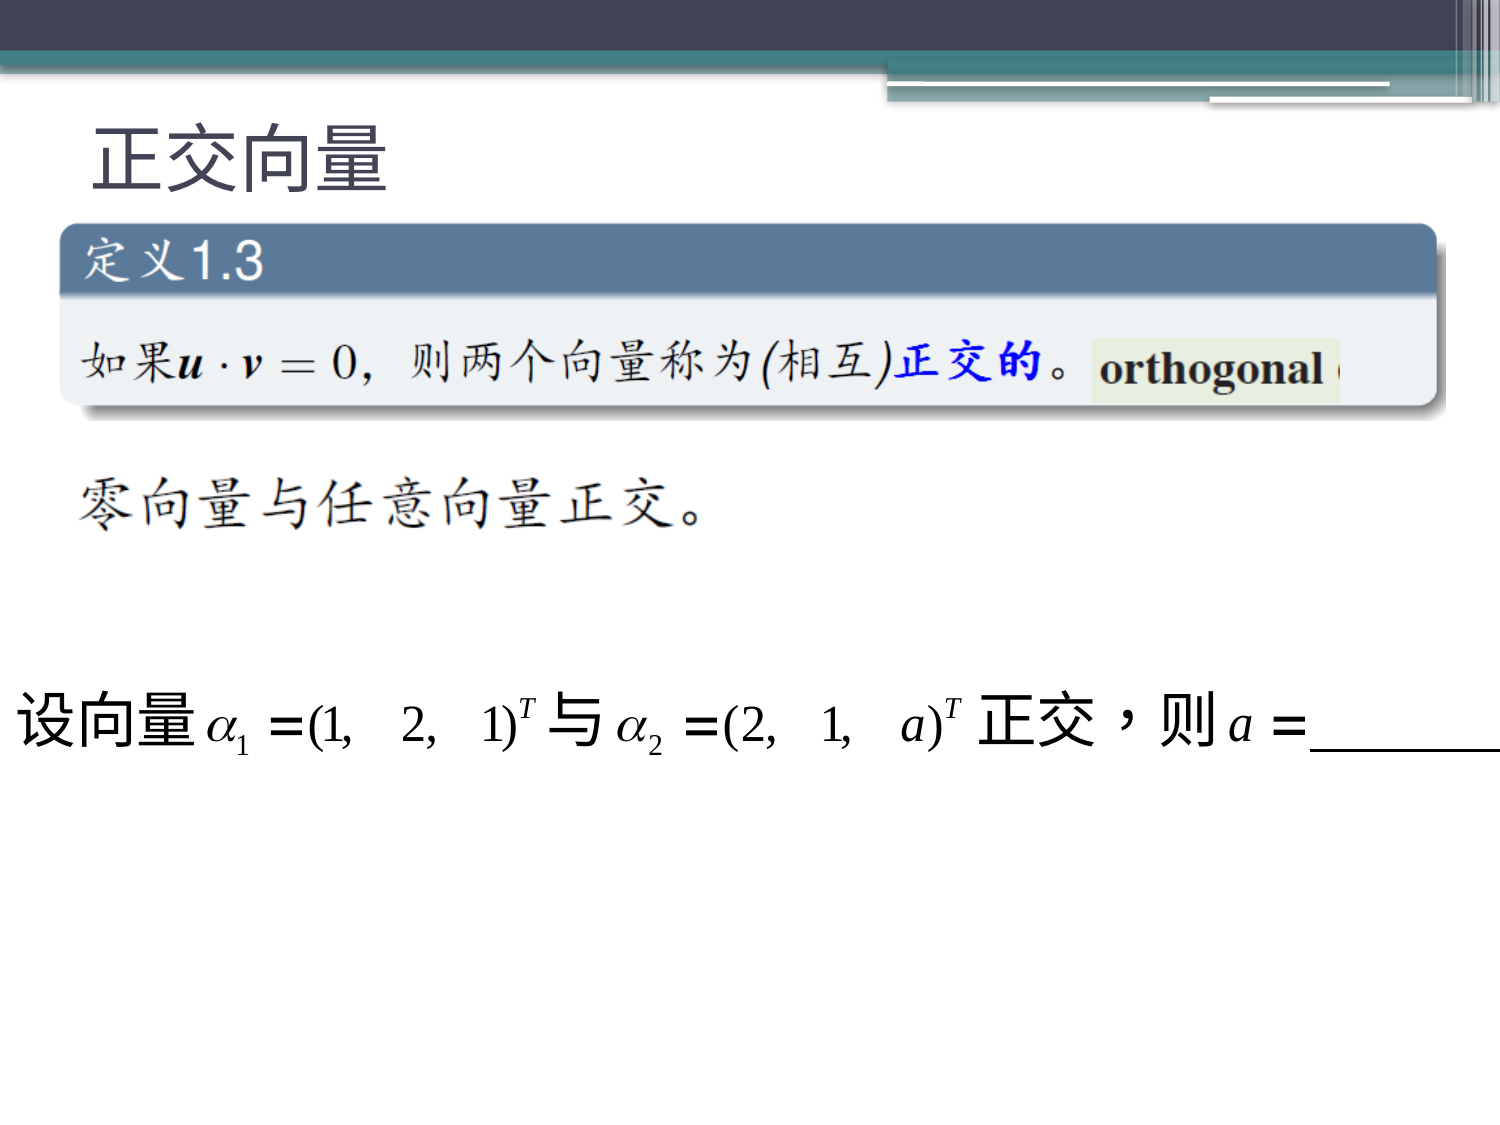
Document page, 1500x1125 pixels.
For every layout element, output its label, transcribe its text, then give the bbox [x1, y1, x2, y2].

picture [52, 219, 1446, 421]
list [15, 644, 1500, 804]
title 正交向量 [75, 68, 1425, 216]
picture [76, 455, 709, 551]
